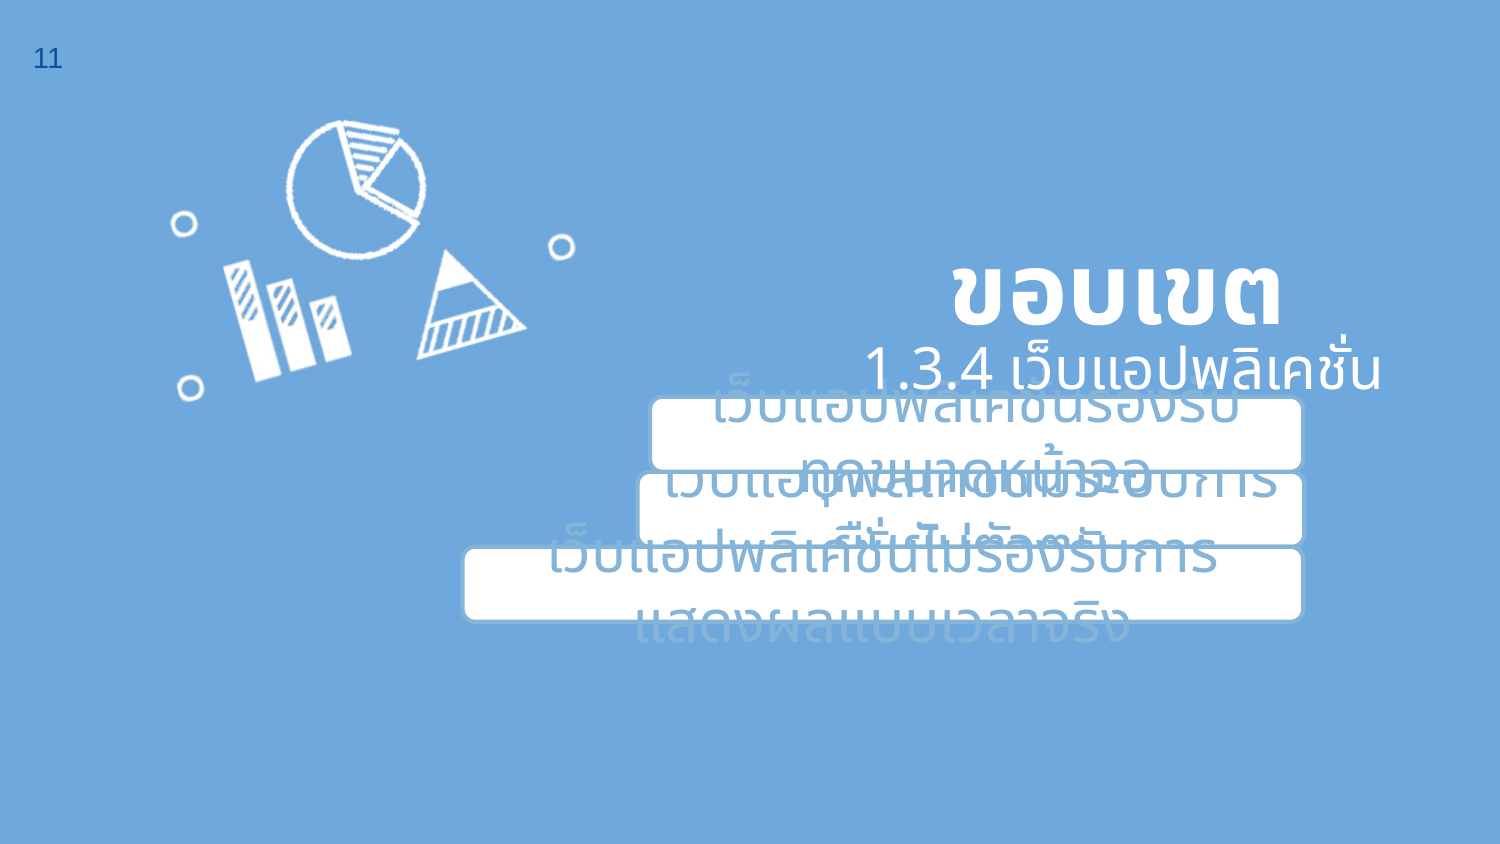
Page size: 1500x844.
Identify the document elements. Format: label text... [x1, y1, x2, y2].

slide_number 11 [17, 23, 315, 230]
title ขอบเขต [437, 209, 1302, 347]
text_box เว็บแอปพลิเคชั่นมีระบบการยืนยันตัวตน [635, 469, 1307, 547]
text_box 1.3.4 เว็บแอปพลิเคชั่น [848, 323, 1400, 409]
picture [0, 0, 1500, 844]
text_box เว็บแอปพลิเคชั่นไม่รองรับการแสดงผลแบบเวลาจริง [460, 544, 1306, 624]
text_box เว็บแอปพลิเคชั่นรองรับทุกขนาดหน้าจอ [647, 394, 1306, 474]
